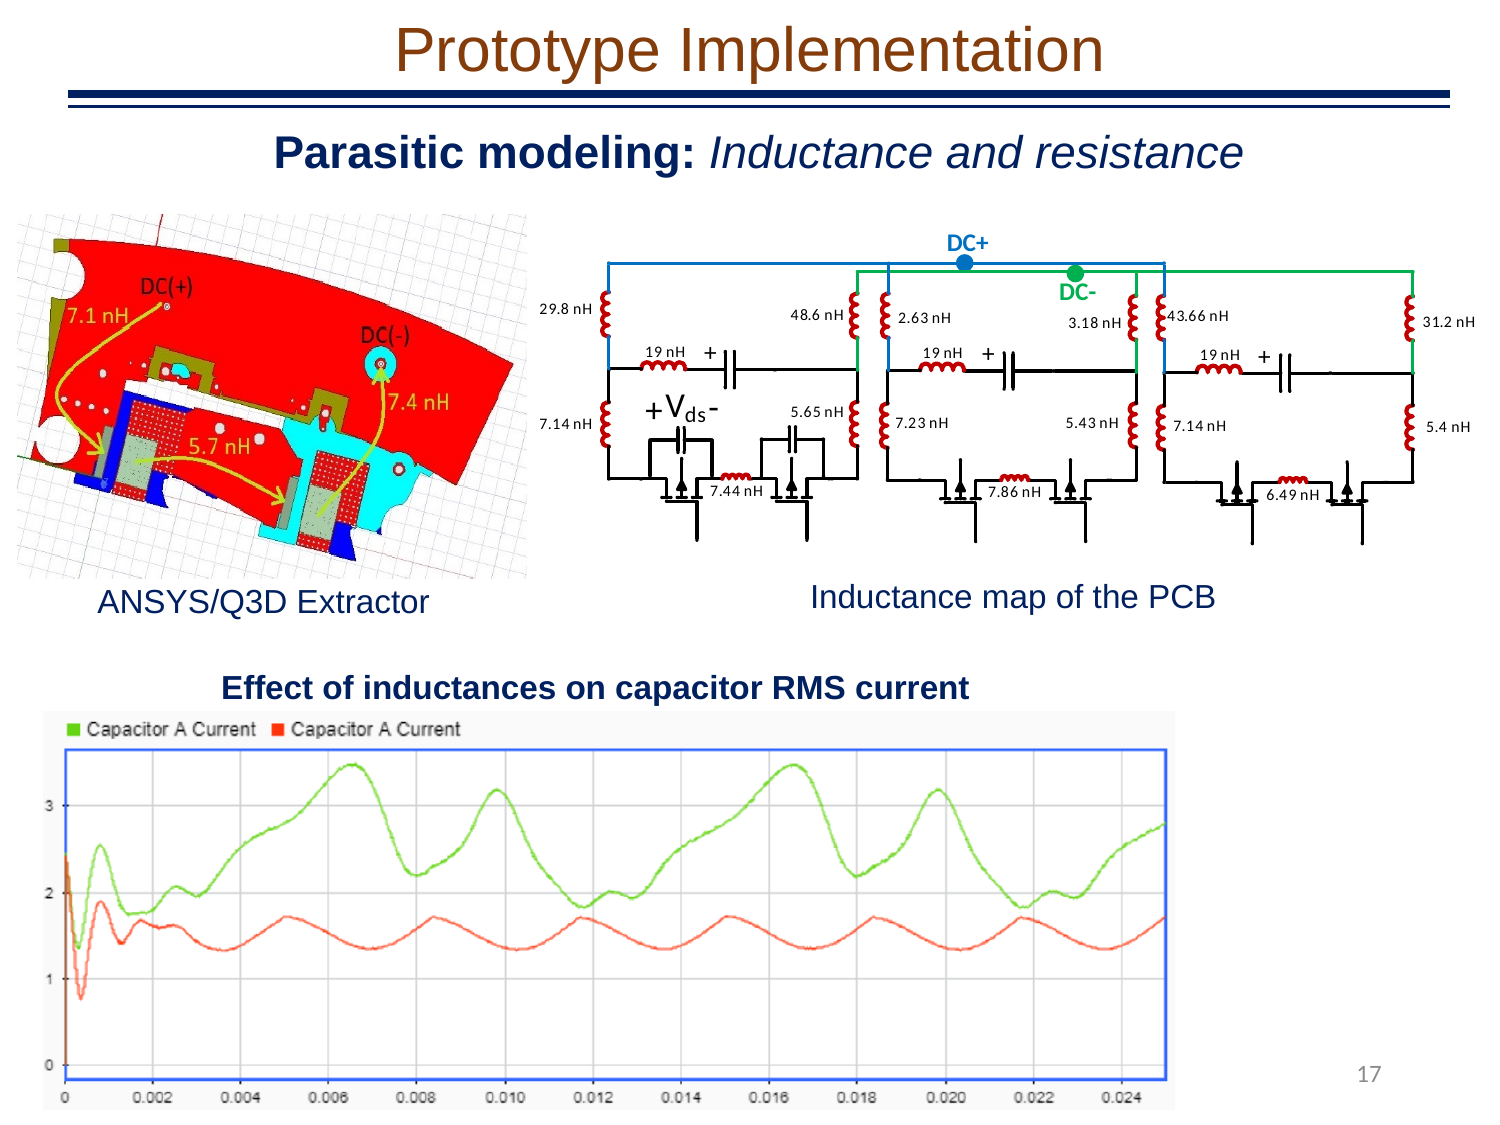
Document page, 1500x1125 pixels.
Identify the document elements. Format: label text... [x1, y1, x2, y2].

text_box Parasitic modeling: Inductance and resistance [43, 111, 1475, 186]
text_box Prototype Implementation [0, 1, 1500, 92]
slide_number 17 [1175, 1042, 1397, 1103]
text_box Inductance map of the PCB [552, 565, 1475, 623]
picture [17, 214, 1485, 579]
text_box ANSYS/Q3D Extractor [43, 579, 485, 628]
picture [43, 711, 1175, 1125]
text_box Effect of inductances on capacitor RMS current [17, 656, 1175, 714]
